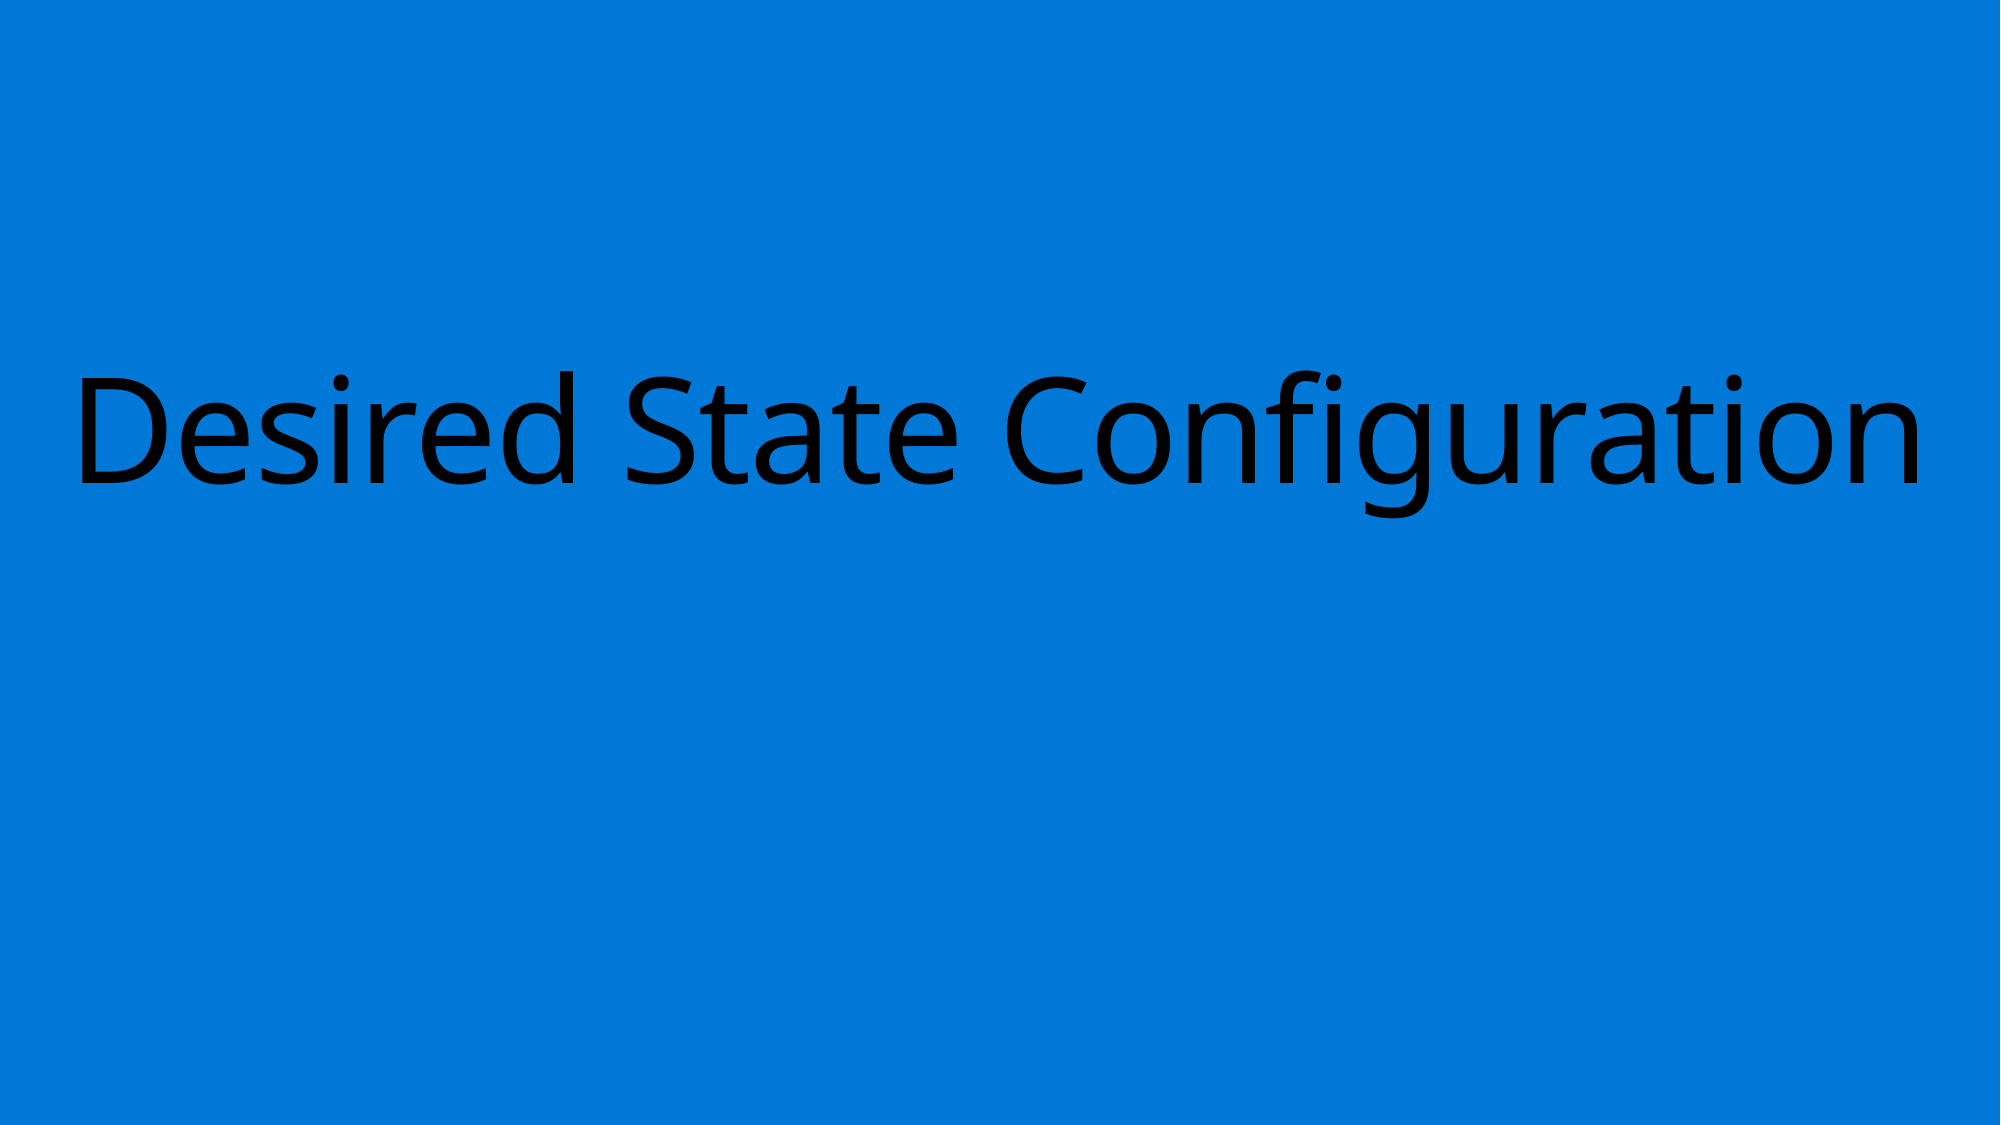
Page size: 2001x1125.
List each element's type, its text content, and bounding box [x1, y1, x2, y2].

title Desired State Configuration [44, 341, 1956, 533]
